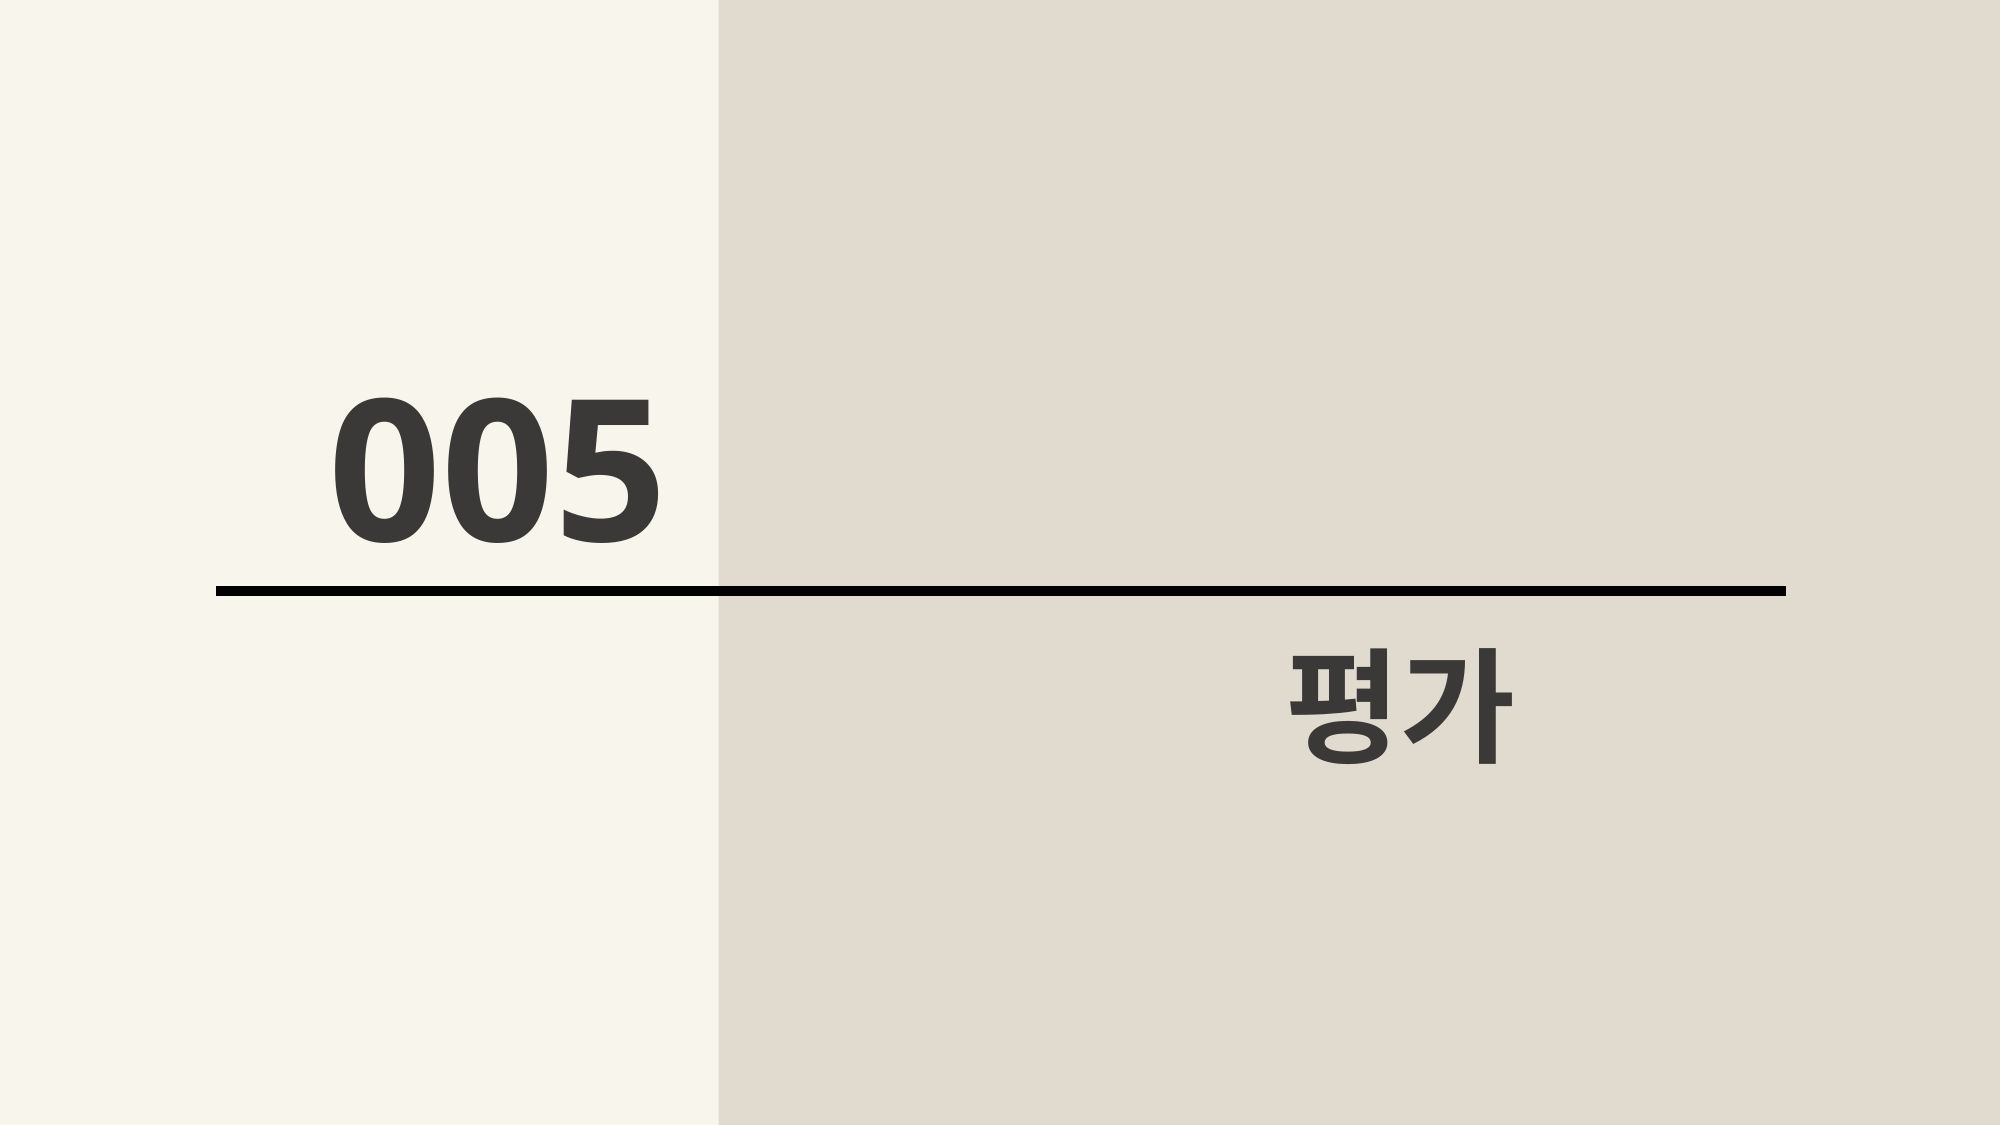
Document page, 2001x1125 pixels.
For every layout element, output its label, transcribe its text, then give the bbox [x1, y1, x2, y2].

text_box [718, 0, 2000, 1125]
text_box 평가 [1042, 621, 1759, 787]
text_box 005 [313, 336, 698, 586]
